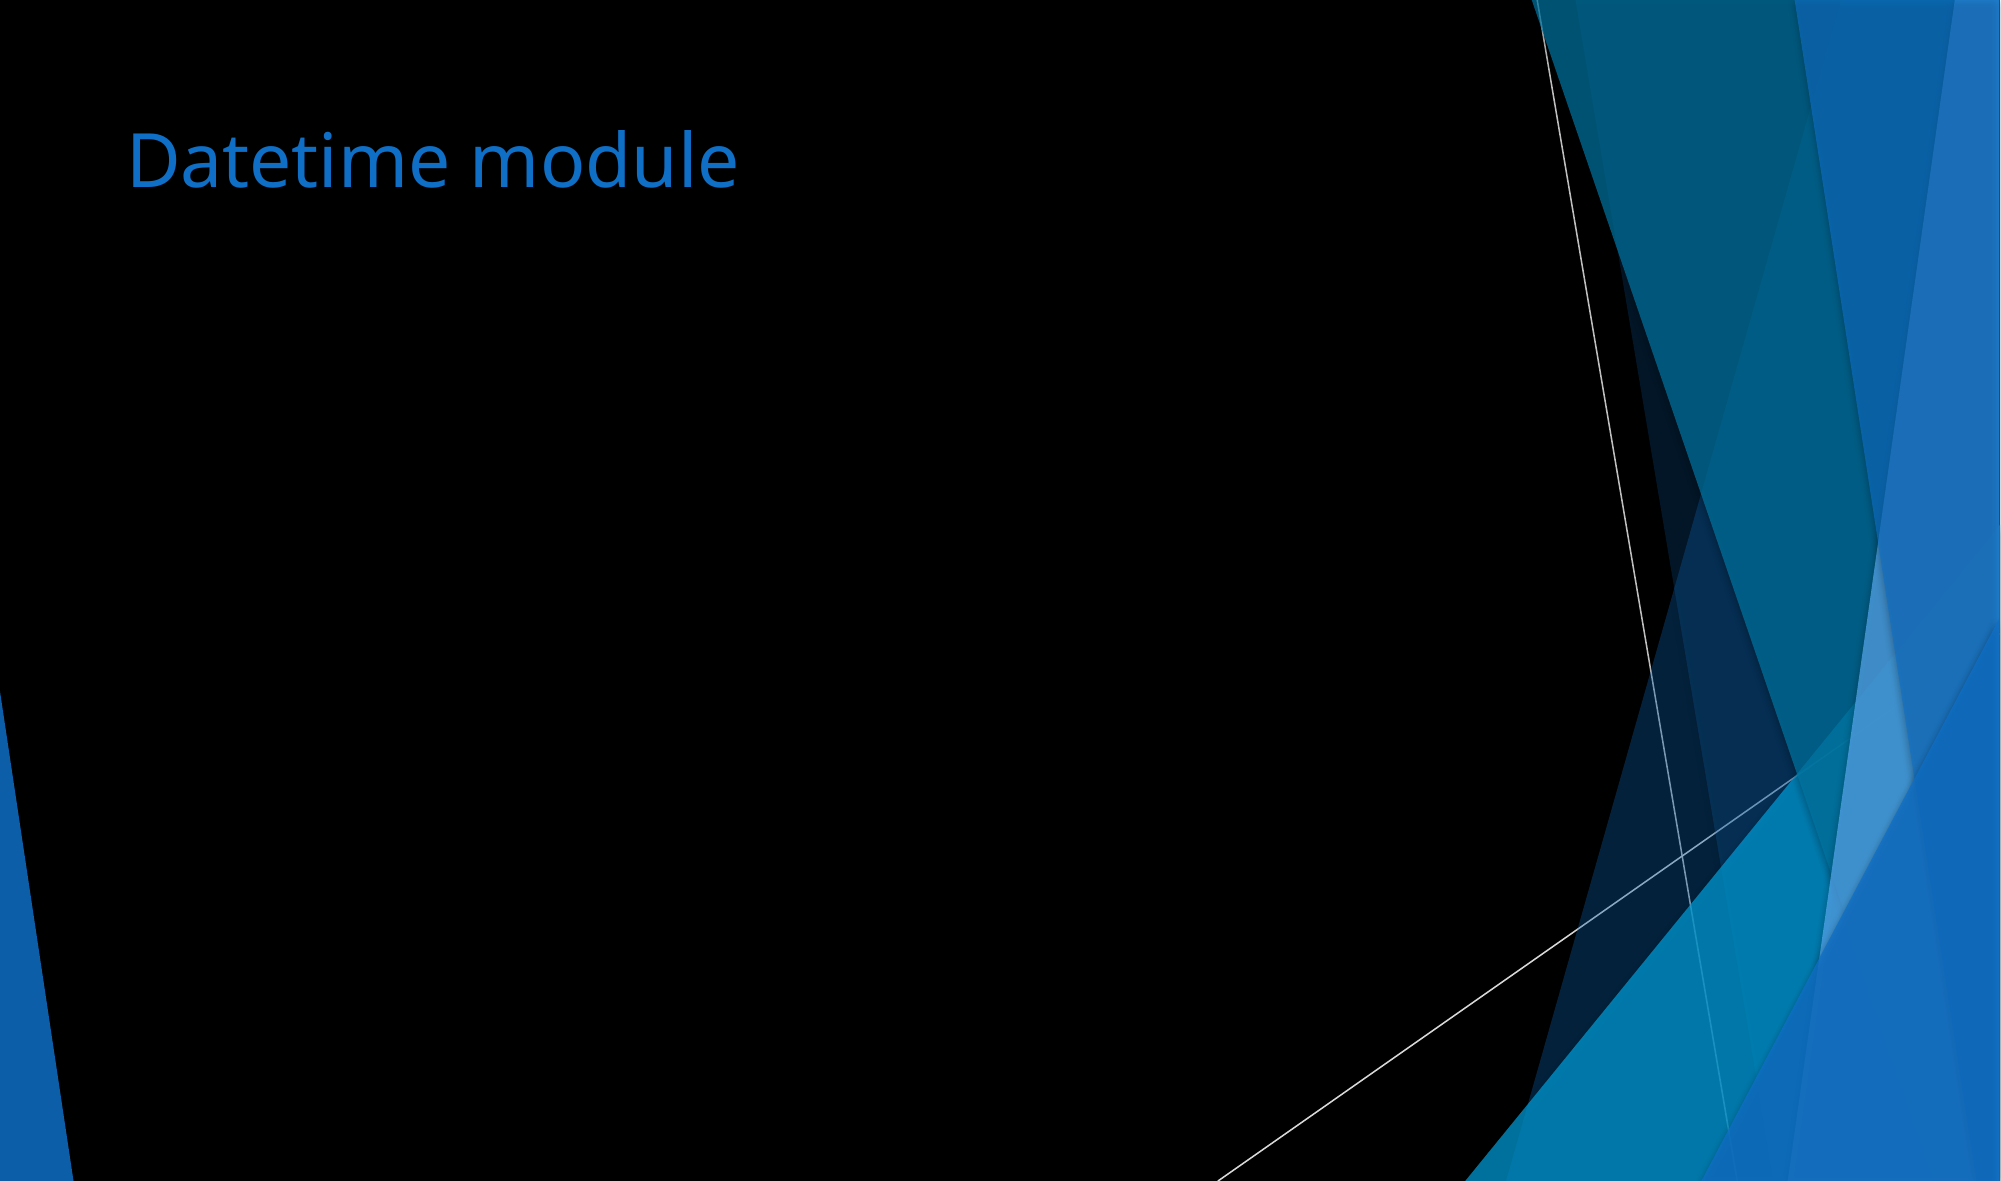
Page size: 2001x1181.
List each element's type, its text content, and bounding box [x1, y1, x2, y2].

title Datetime module [111, 105, 1522, 333]
